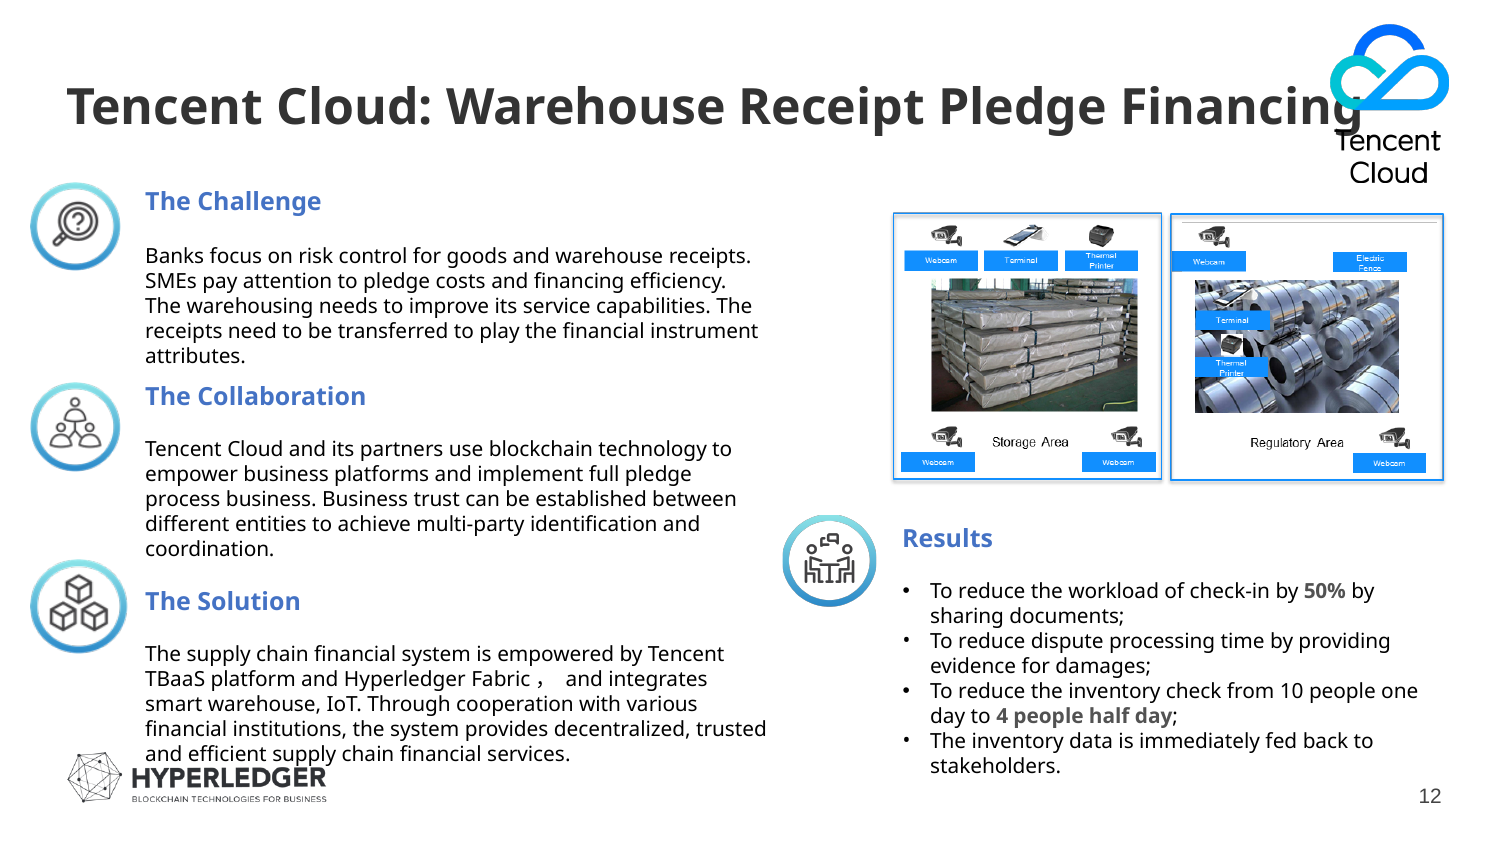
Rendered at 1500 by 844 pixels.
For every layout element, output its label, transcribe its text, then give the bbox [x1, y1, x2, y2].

title Tencent Cloud: Warehouse Receipt Pledge Financing [50, 59, 1325, 154]
text_box The Challenge Banks focus on risk control for goods and warehouse receipts. SMEs pay attention to pledge costs and financing efficiency. The warehousing needs to improve its service capabilities. The receipts need to be transferred to play the financial instrument attributes. [130, 177, 776, 372]
slide_number 12 [1403, 762, 1494, 828]
text_box Results To reduce the workload of check-in by 50% by sharing documents; To reduce dispute processing time by providing evidence for damages; To reduce the inventory check from 10 people one day to 4 people half day; The inventory data is immediately fed back to stakeholders. [887, 515, 1449, 785]
picture [30, 381, 121, 473]
picture [1330, 23, 1449, 183]
picture [30, 182, 121, 272]
picture [67, 752, 327, 804]
picture [30, 559, 128, 654]
picture [782, 514, 877, 607]
text_box The Collaboration Tencent Cloud and its partners use blockchain technology to empower business platforms and implement full pledge process business. Business trust can be established between different entities to achieve multi-party identification and coordination. The Solution The supply chain financial system is empowered by Tencent TBaaS platform and Hyperledger Fabric， and integrates smart warehouse, IoT. Through cooperation with various financial institutions, the system provides decentralized, trusted and efficient supply chain financial services. [130, 372, 783, 798]
picture [886, 209, 1449, 488]
